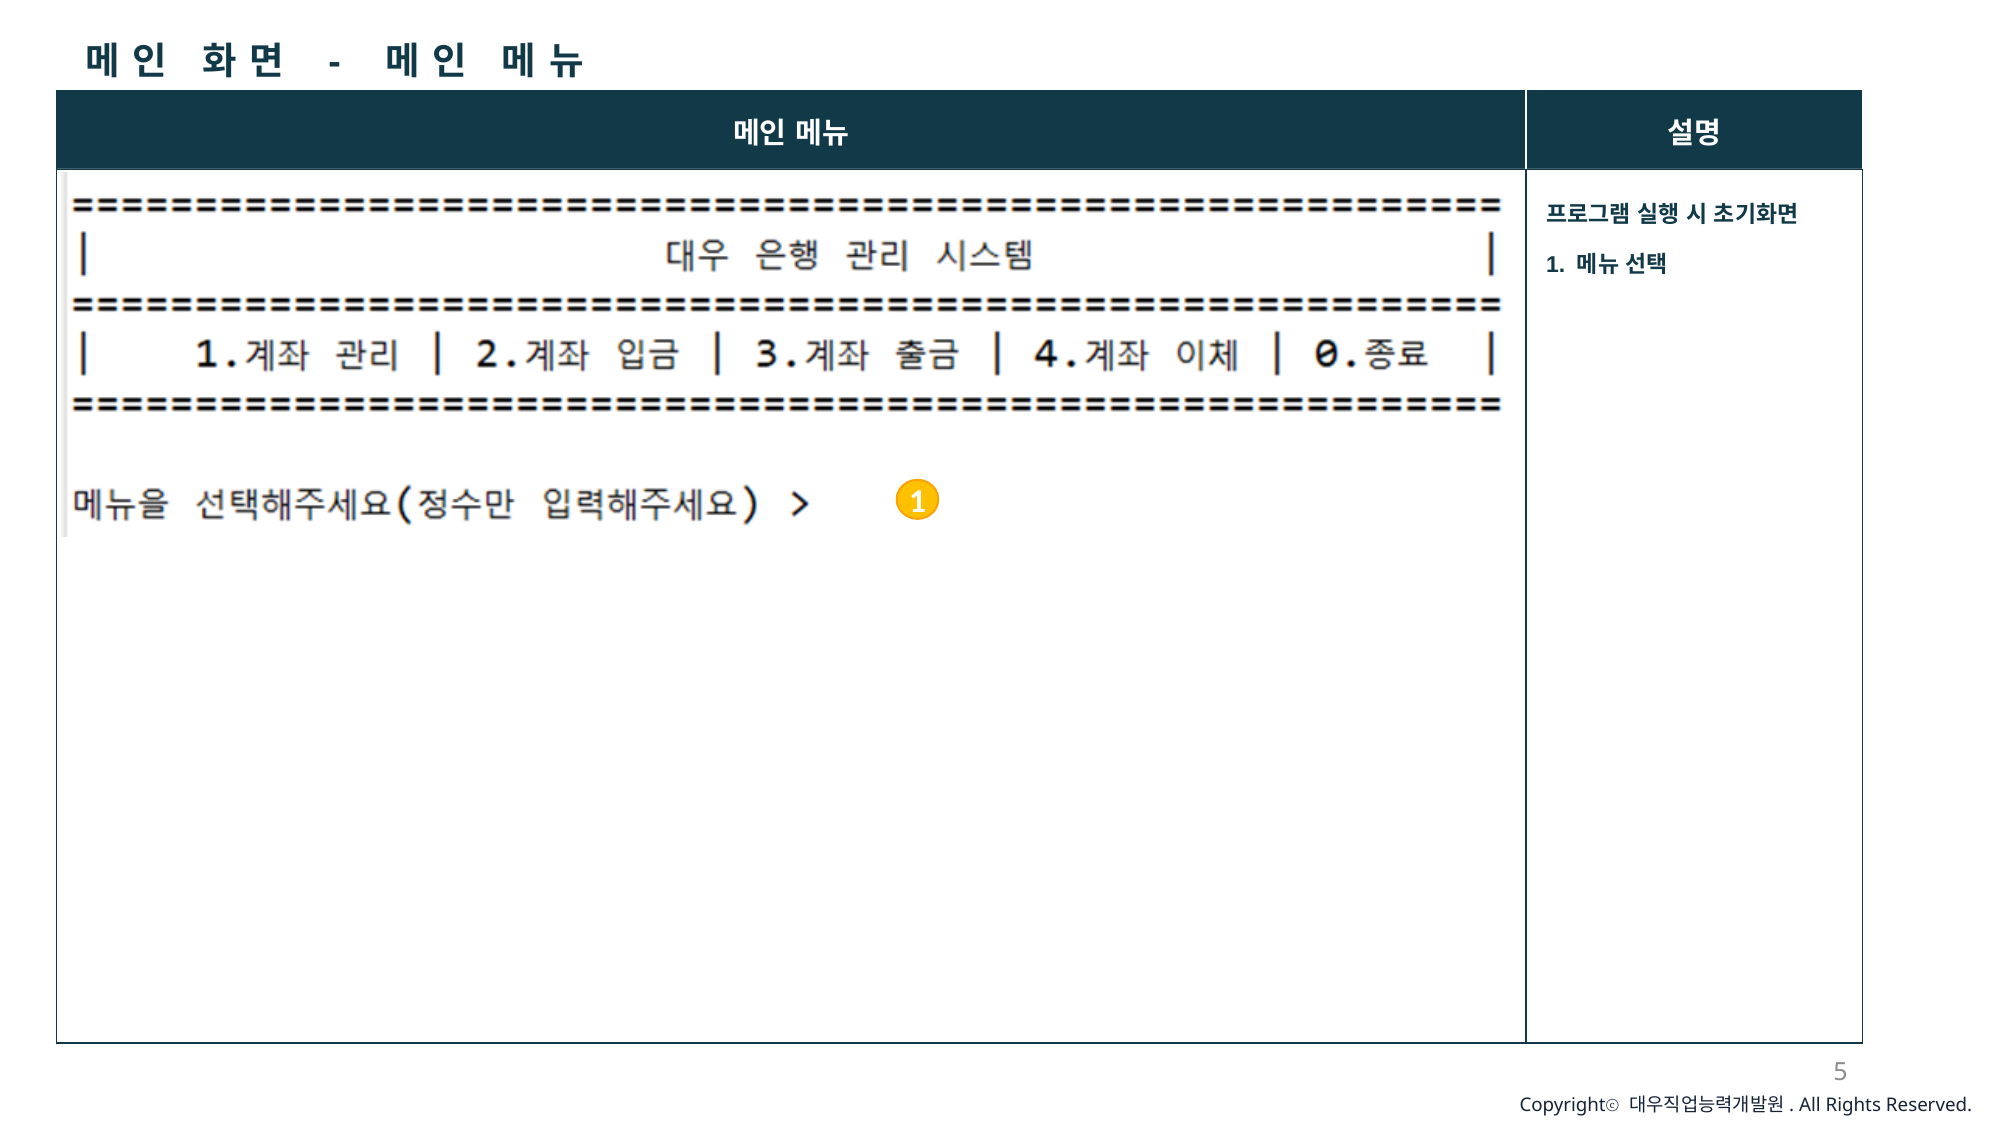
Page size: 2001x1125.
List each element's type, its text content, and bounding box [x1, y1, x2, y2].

table_cell [57, 170, 1525, 1042]
table_header 메인 메뉴 [57, 92, 1525, 169]
picture [61, 172, 1517, 537]
slide_number 5 [1412, 1042, 1863, 1103]
table_header 설명 [1527, 92, 1862, 169]
text_box 메인 화면 - 메인 메뉴 [70, 29, 1765, 89]
table_cell 프로그램 실행 시 초기화면 1. 메뉴 선택 [1527, 170, 1862, 1042]
